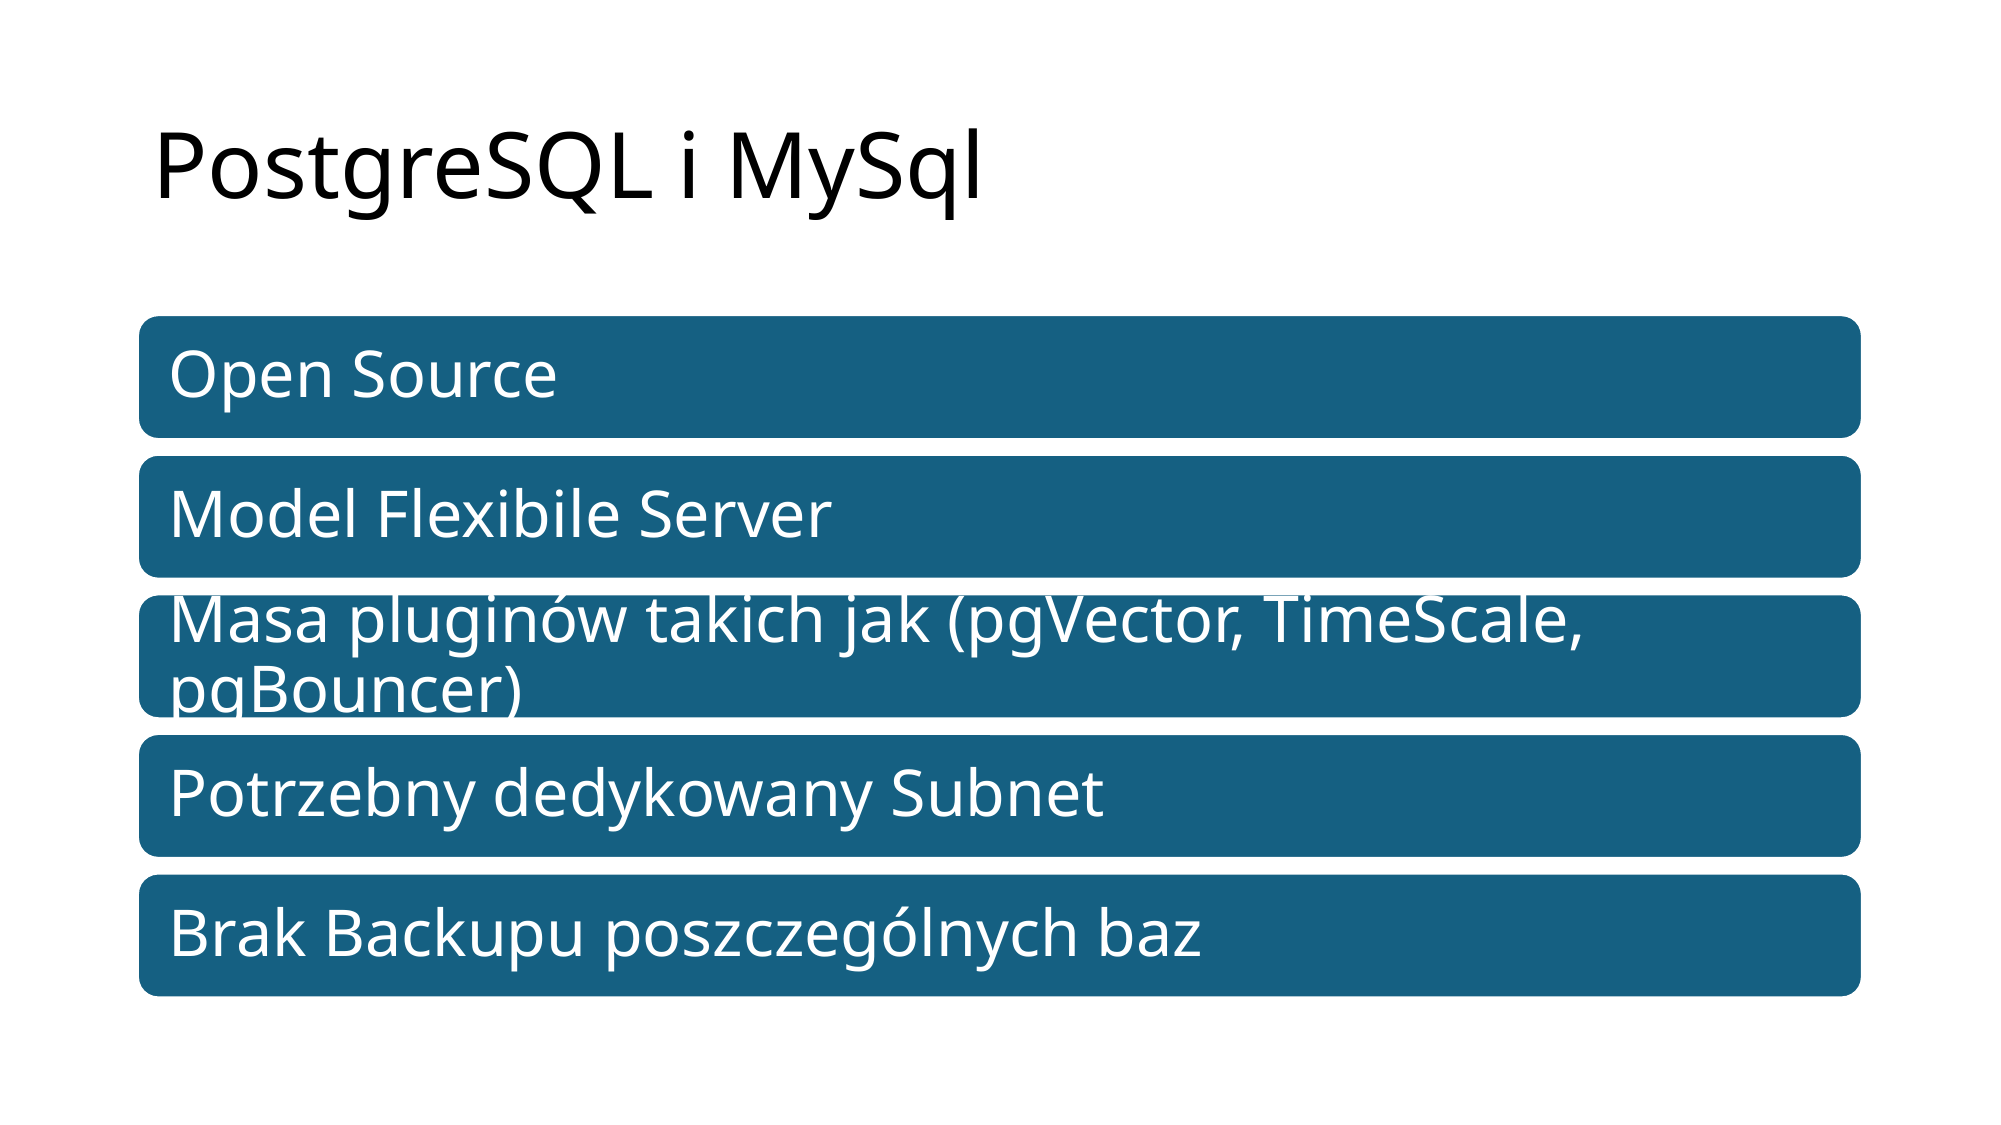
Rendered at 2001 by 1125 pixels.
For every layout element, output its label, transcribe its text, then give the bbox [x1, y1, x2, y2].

title PostgreSQL i MySql [137, 59, 1863, 278]
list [136, 298, 1863, 1014]
